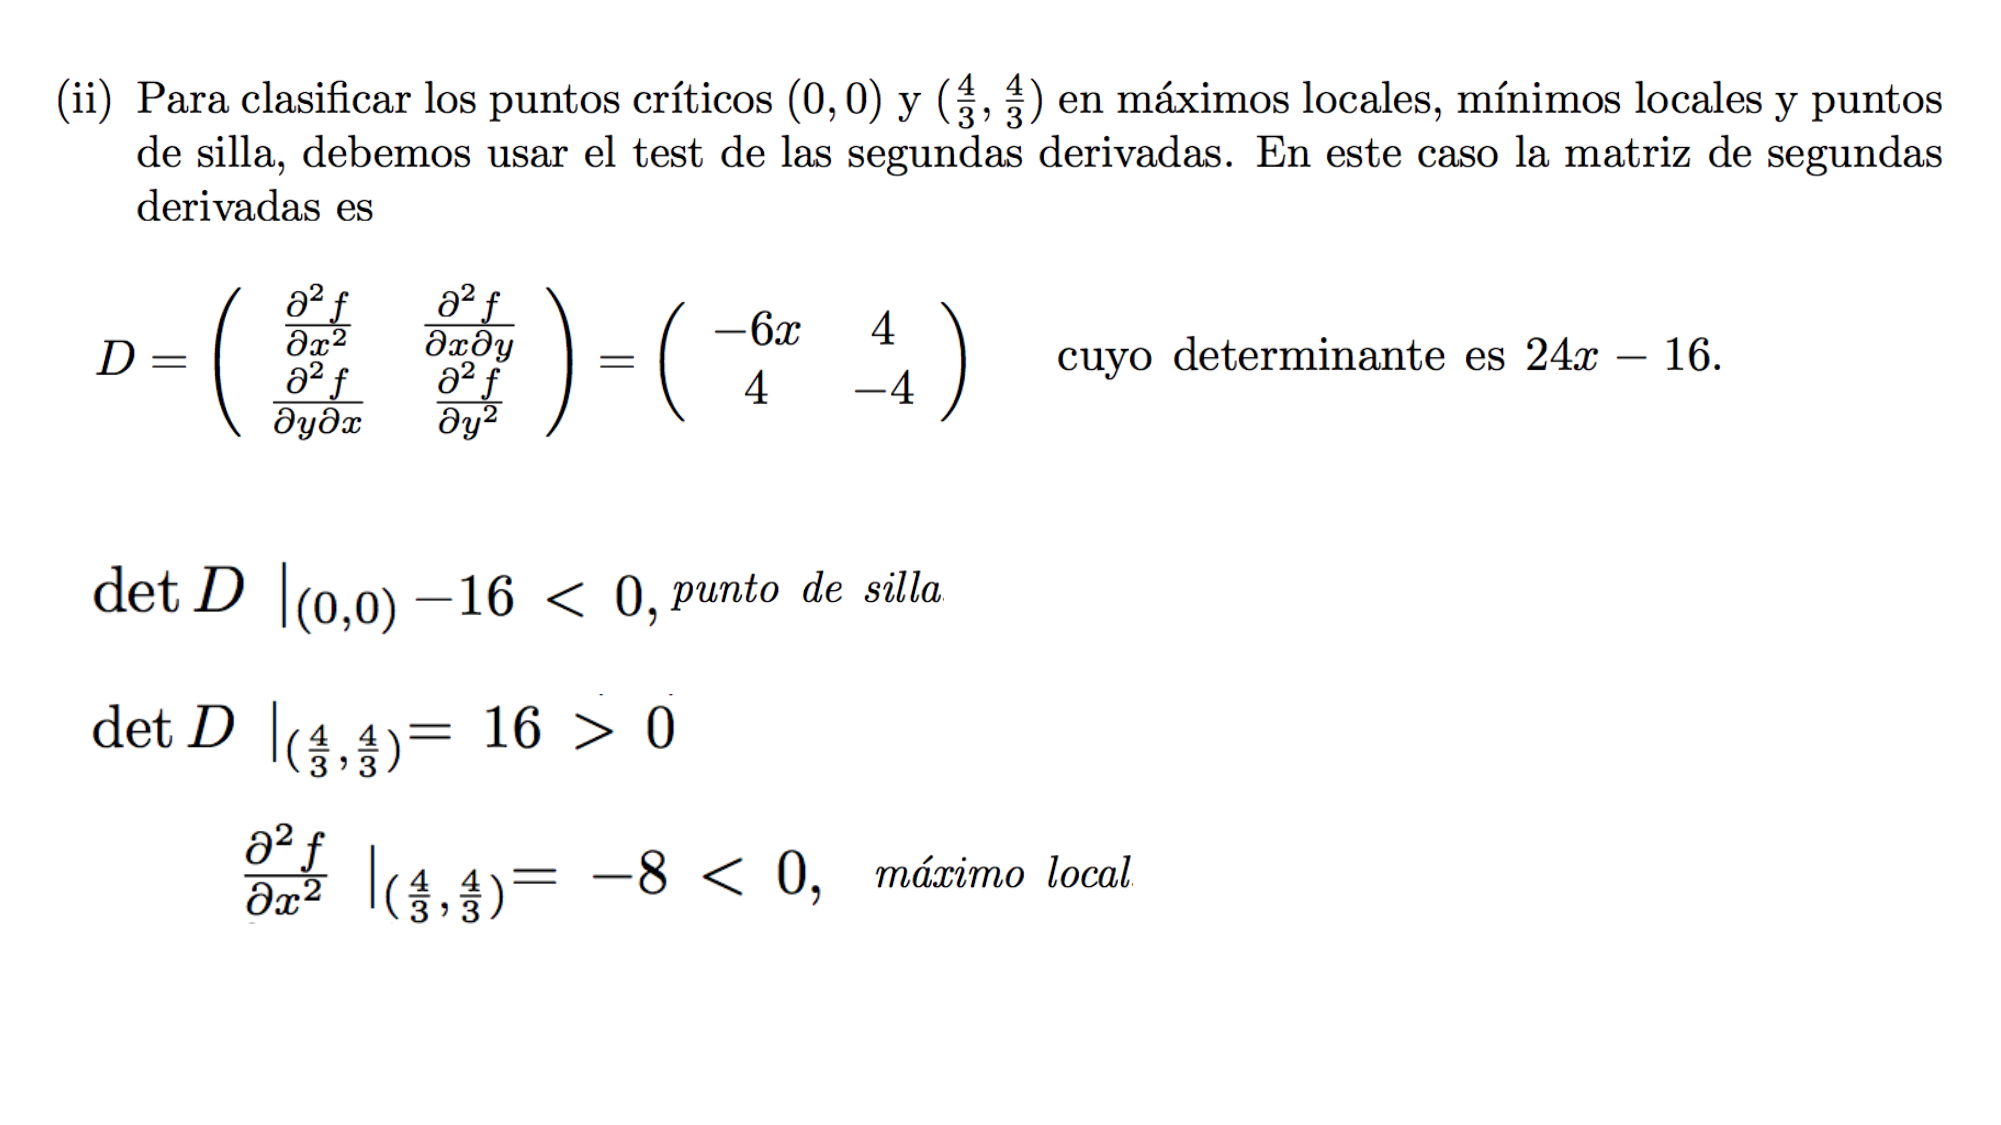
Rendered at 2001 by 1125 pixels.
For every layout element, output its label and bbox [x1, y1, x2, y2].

picture [231, 813, 833, 924]
picture [865, 841, 1133, 896]
picture [41, 60, 1957, 223]
list [80, 273, 983, 455]
picture [80, 553, 944, 639]
picture [1041, 322, 1735, 390]
picture [80, 694, 684, 786]
